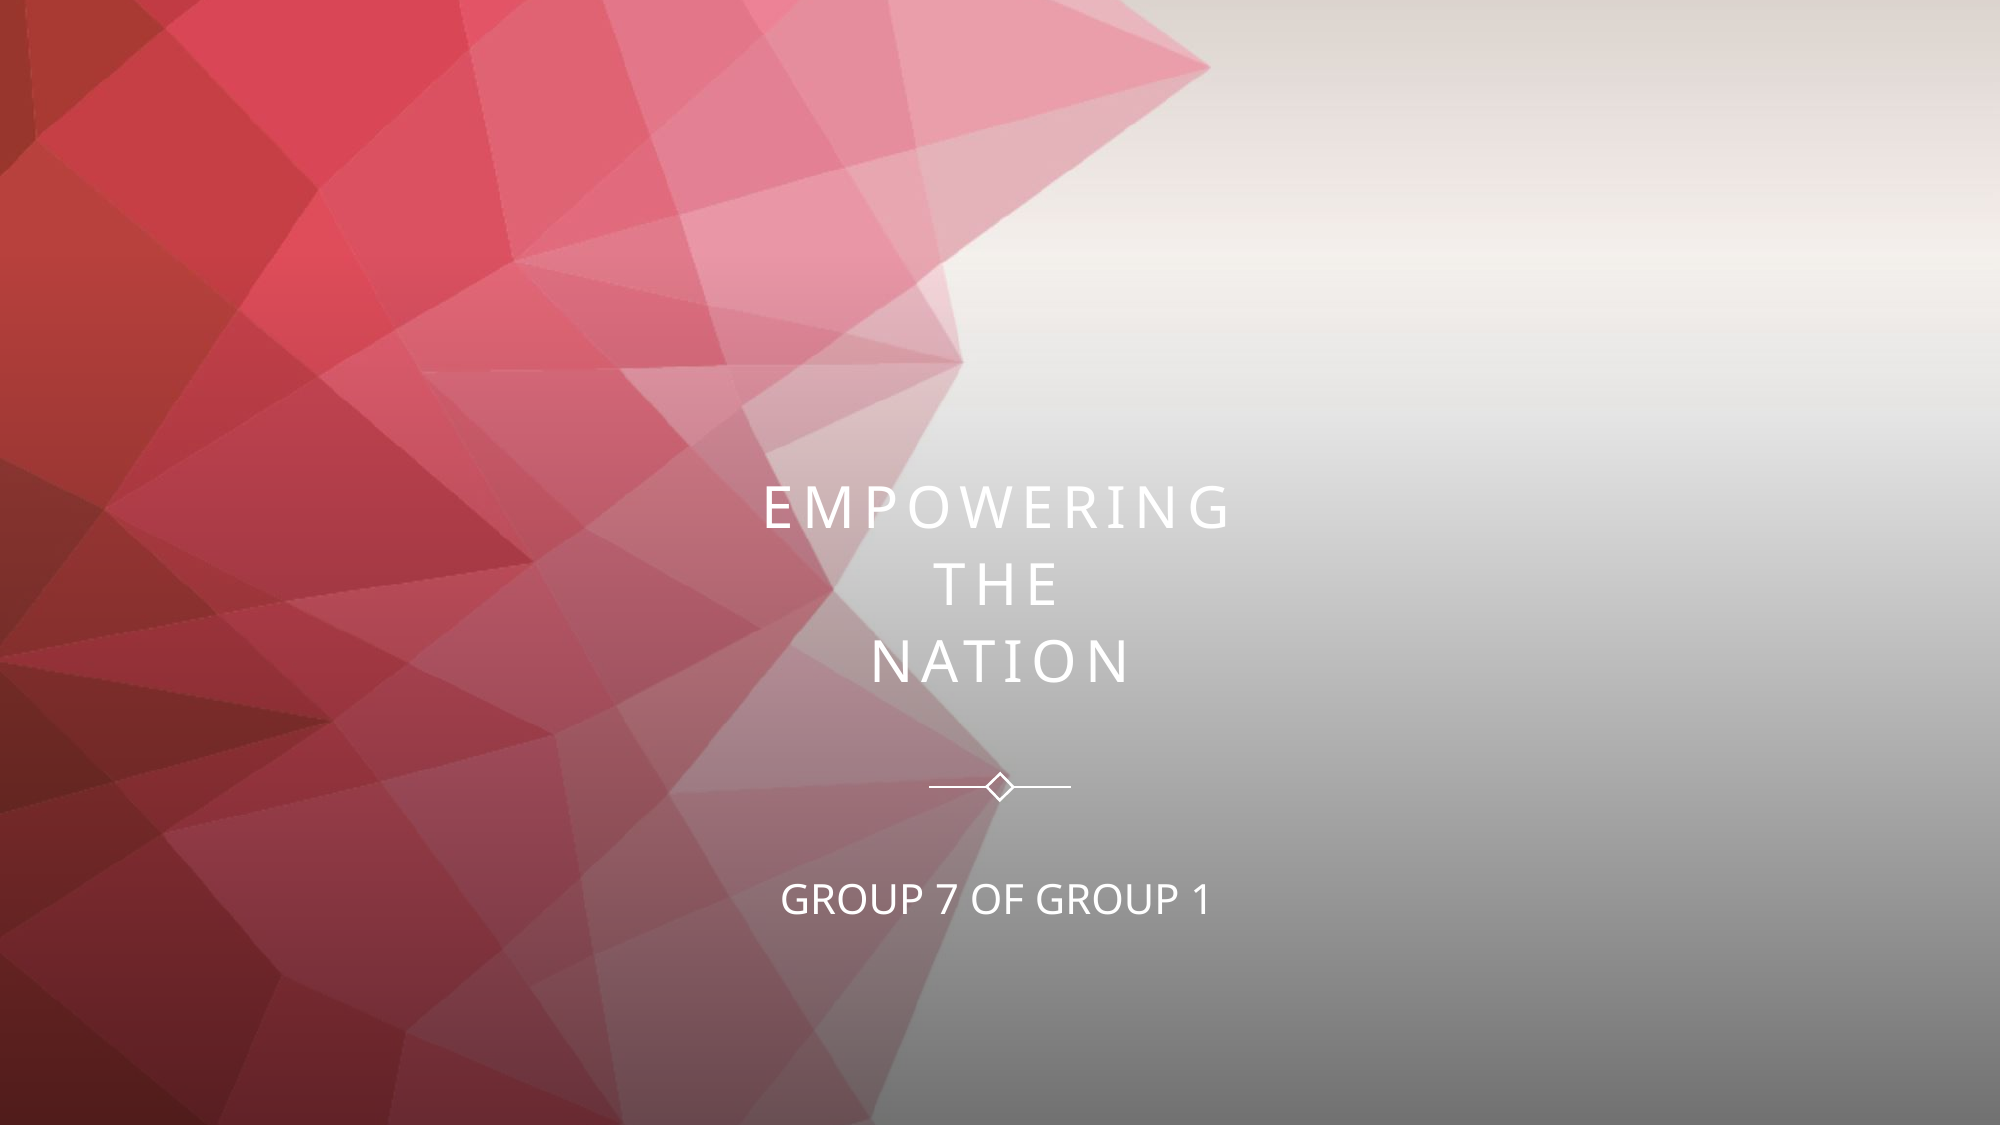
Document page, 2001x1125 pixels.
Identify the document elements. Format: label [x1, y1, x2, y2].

text_box [928, 777, 1072, 797]
picture [0, 0, 2000, 1125]
